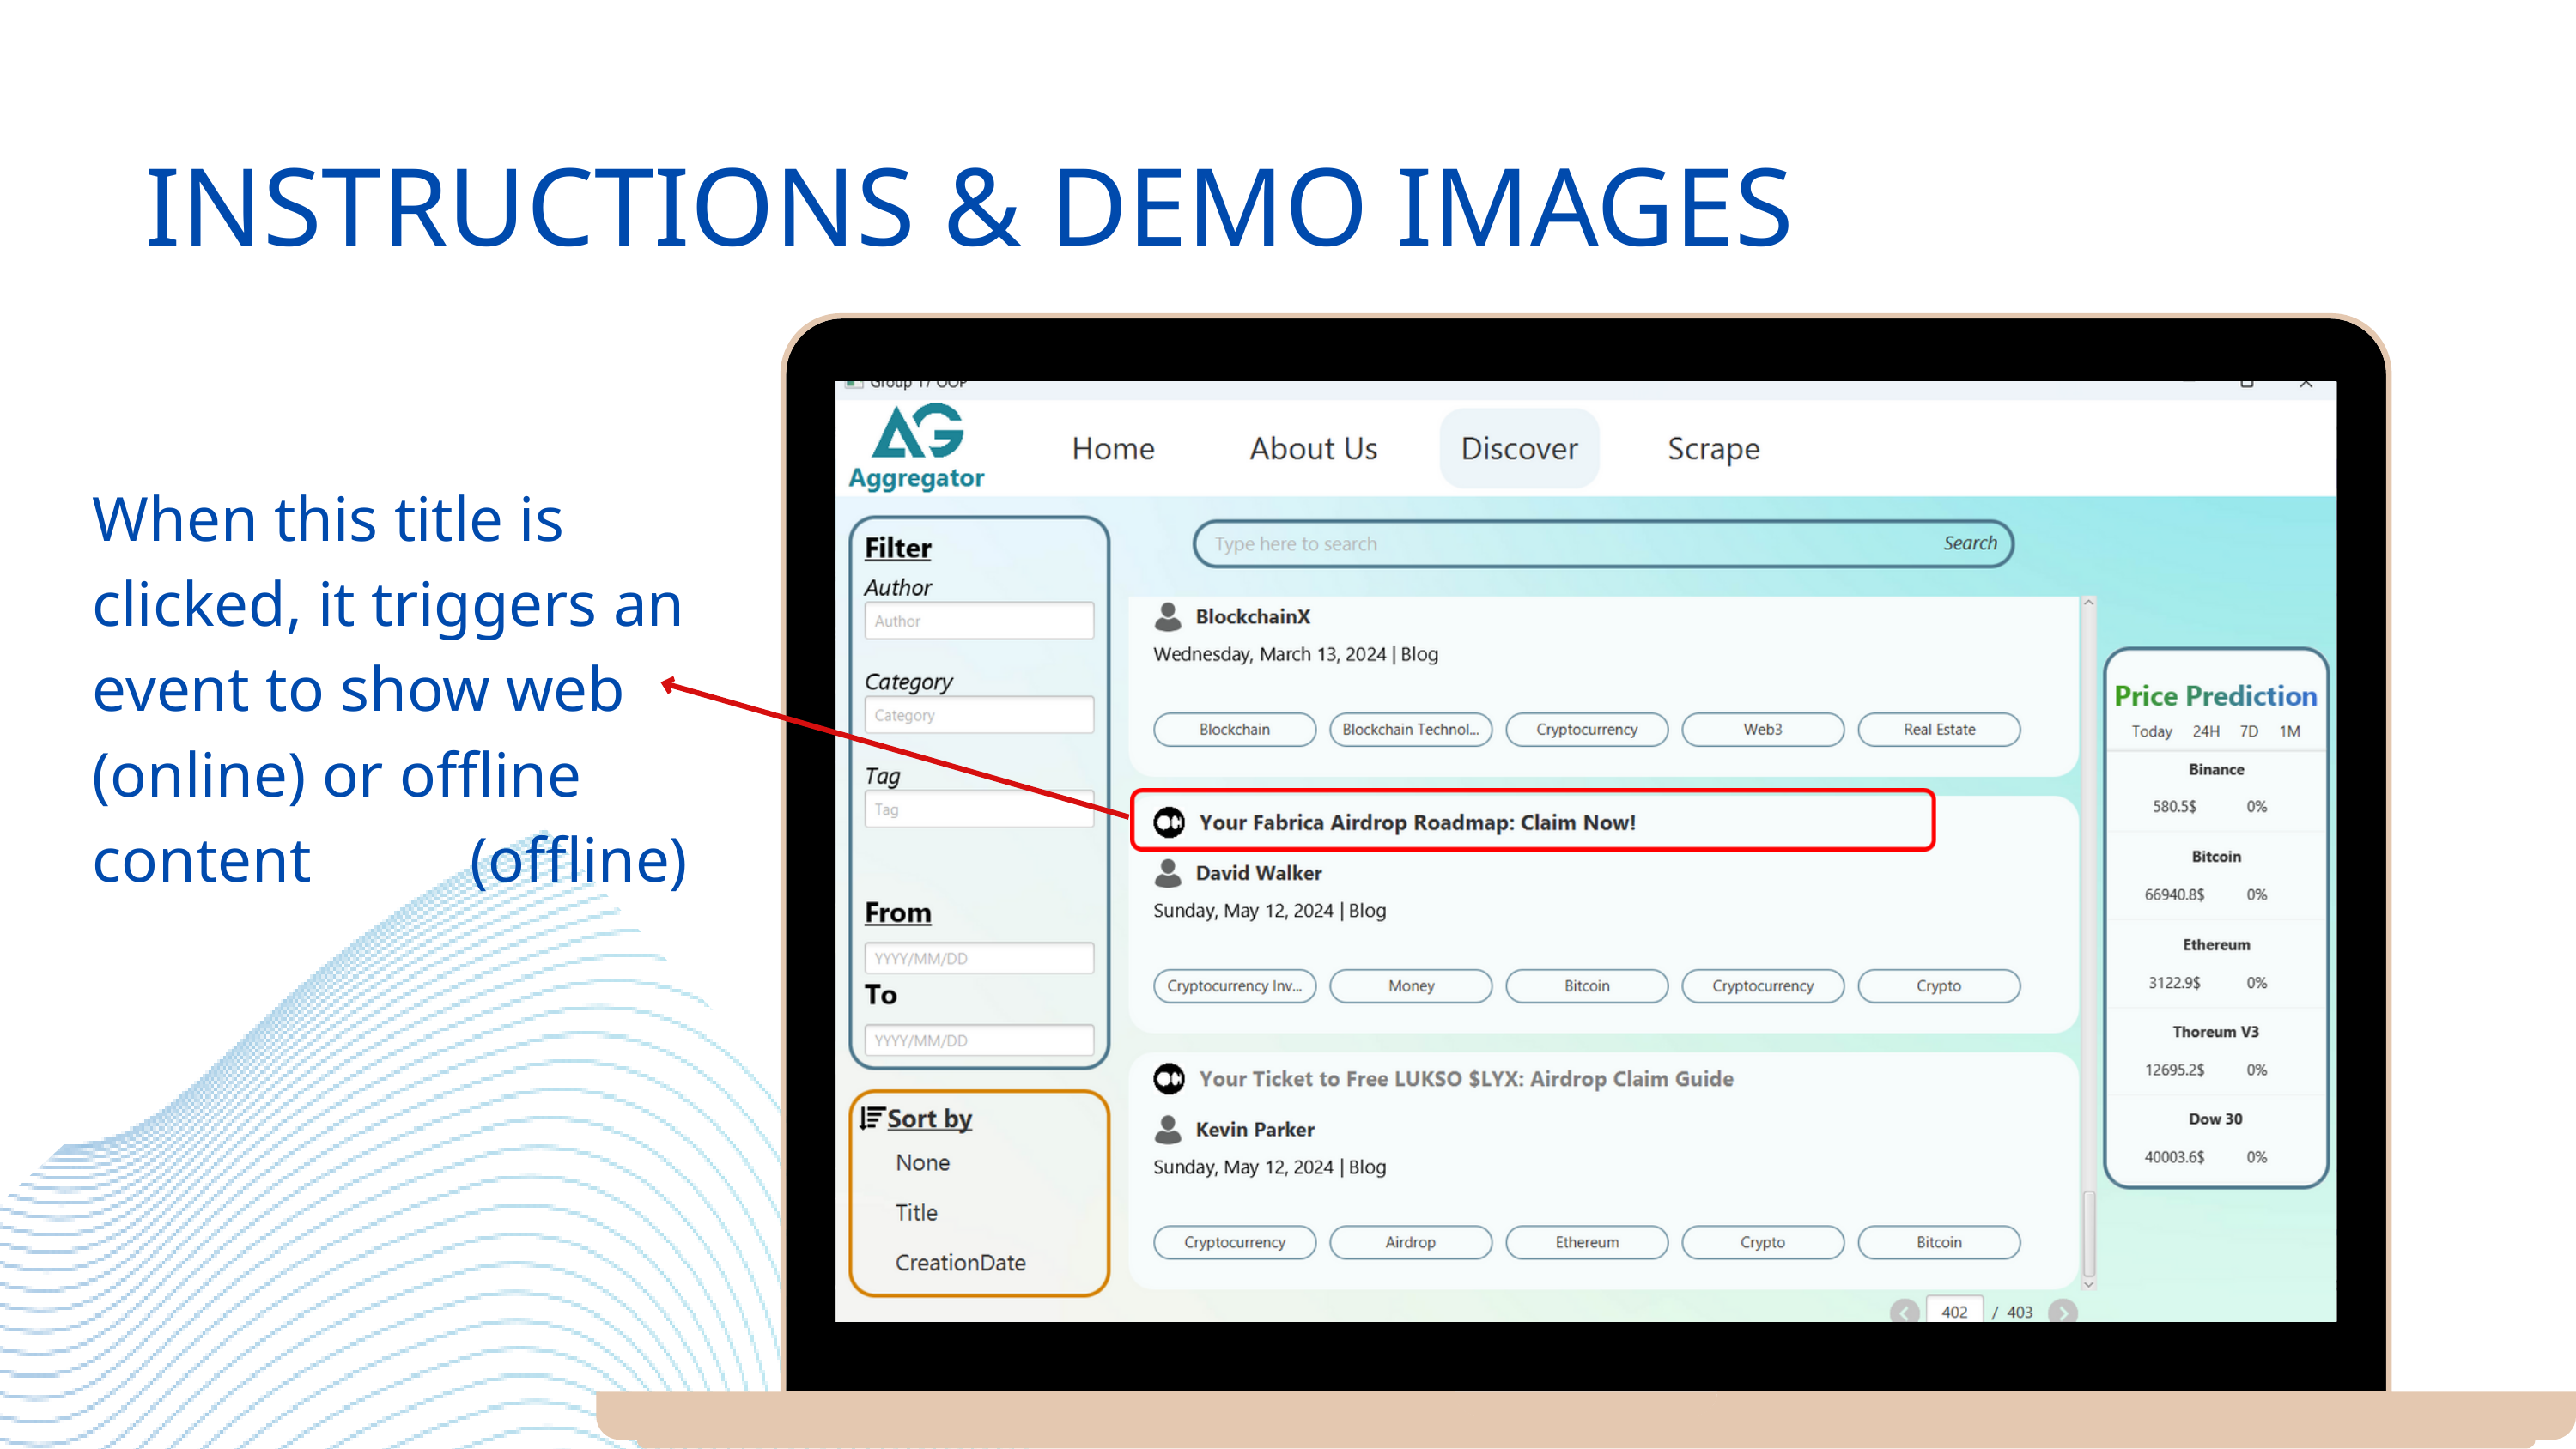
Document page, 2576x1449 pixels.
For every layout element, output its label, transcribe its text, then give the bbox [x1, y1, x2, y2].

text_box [596, 312, 2576, 1449]
text_box [0, 894, 591, 1449]
text_box INSTRUCTIONS & DEMO IMAGES [144, 159, 2150, 268]
text_box When this title is clicked, it triggers an event to show web (online) or offline content (offline) [92, 383, 591, 894]
